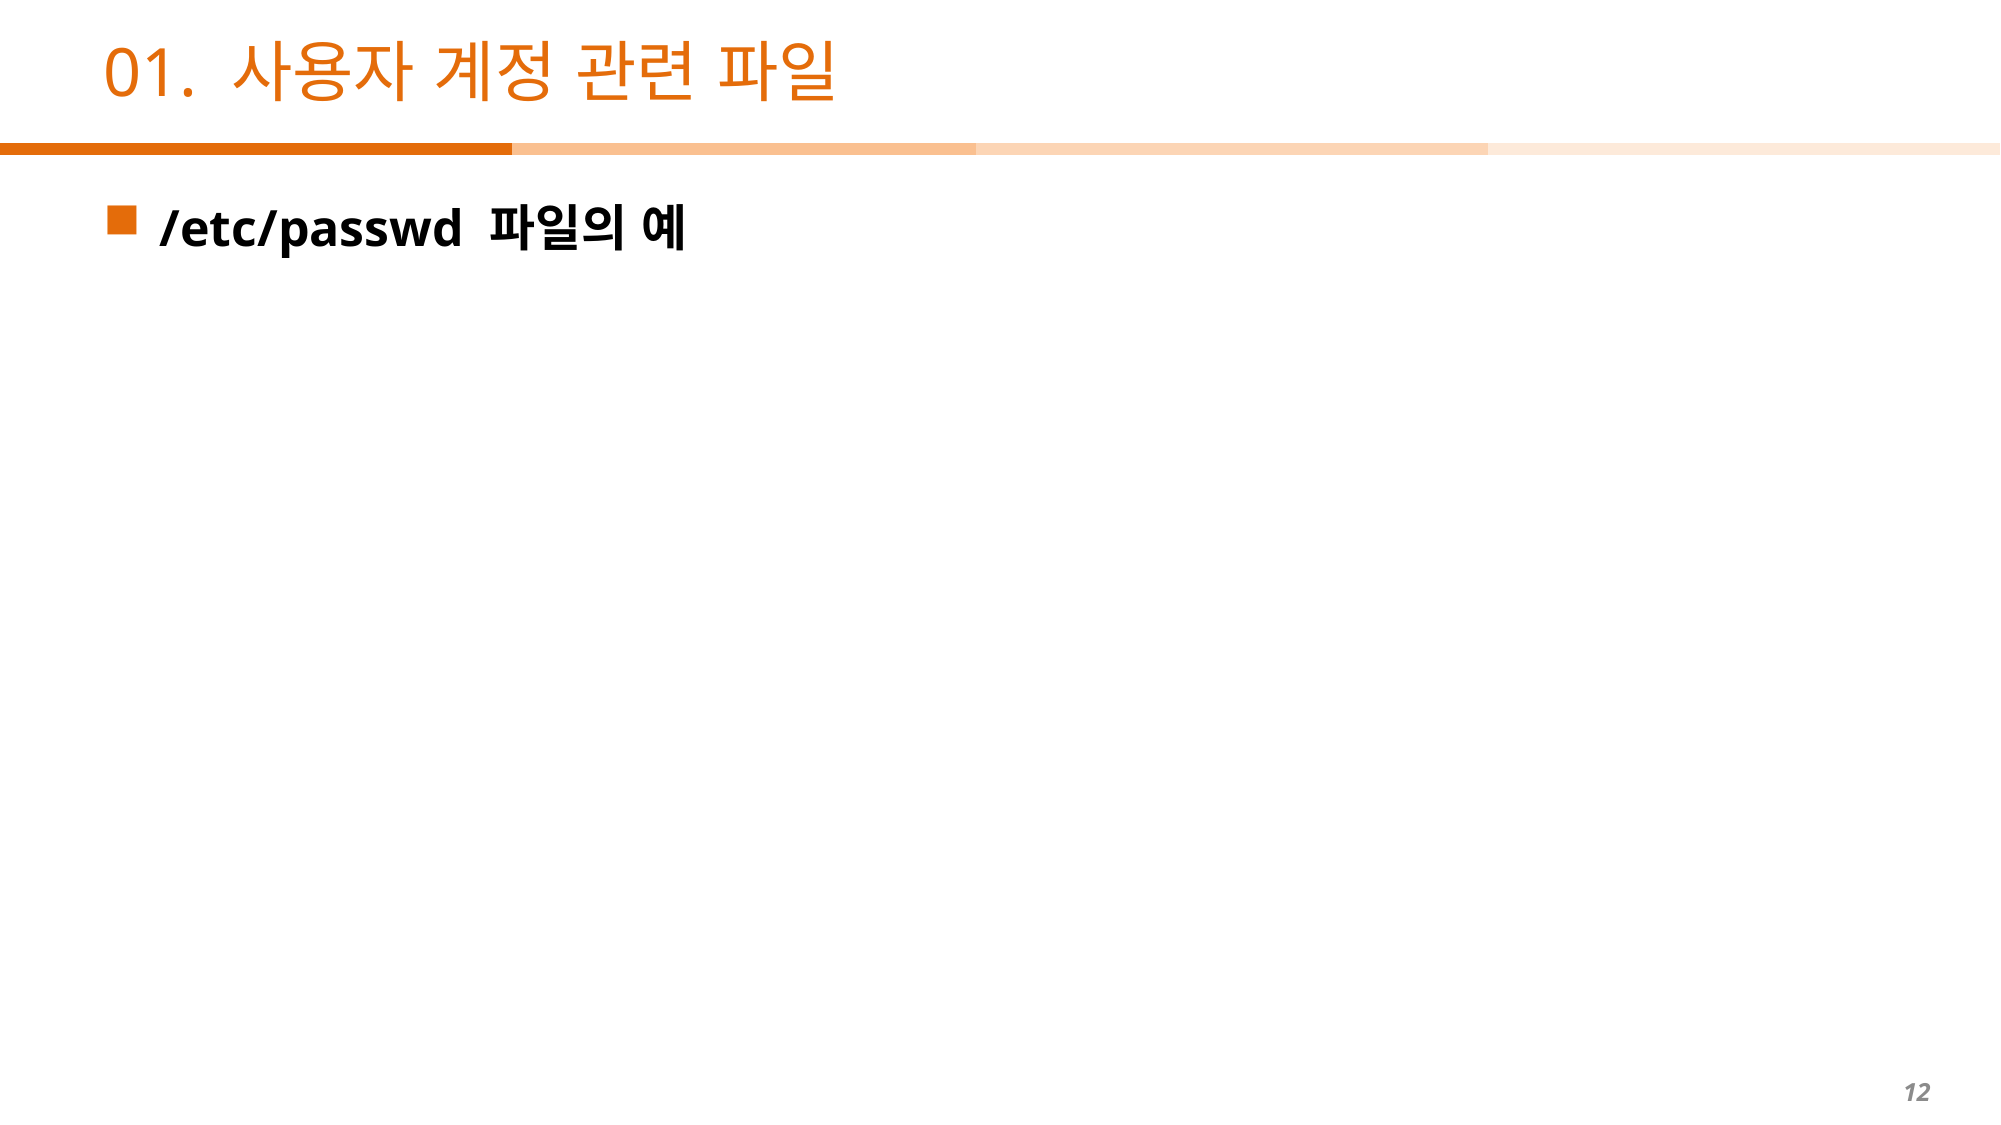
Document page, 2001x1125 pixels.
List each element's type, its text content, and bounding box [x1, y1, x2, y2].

list /etc/passwd 파일의 예 [88, 176, 1920, 1083]
title 01. 사용자 계정 관련 파일 [88, 18, 1920, 122]
